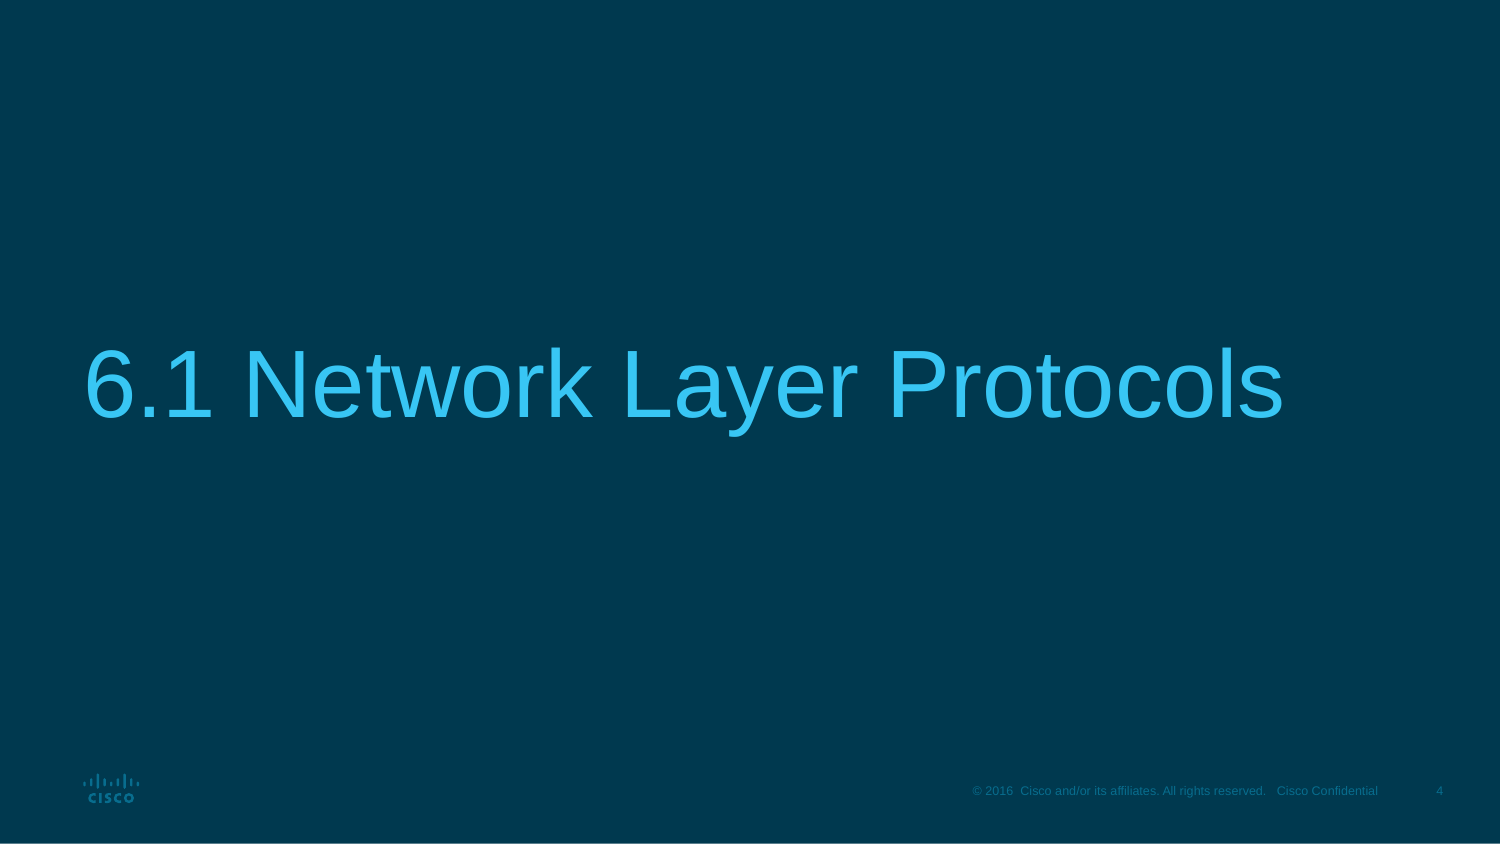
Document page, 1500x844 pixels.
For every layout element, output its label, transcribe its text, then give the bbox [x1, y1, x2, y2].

title 6.1 Network Layer Protocols [68, 150, 1315, 446]
